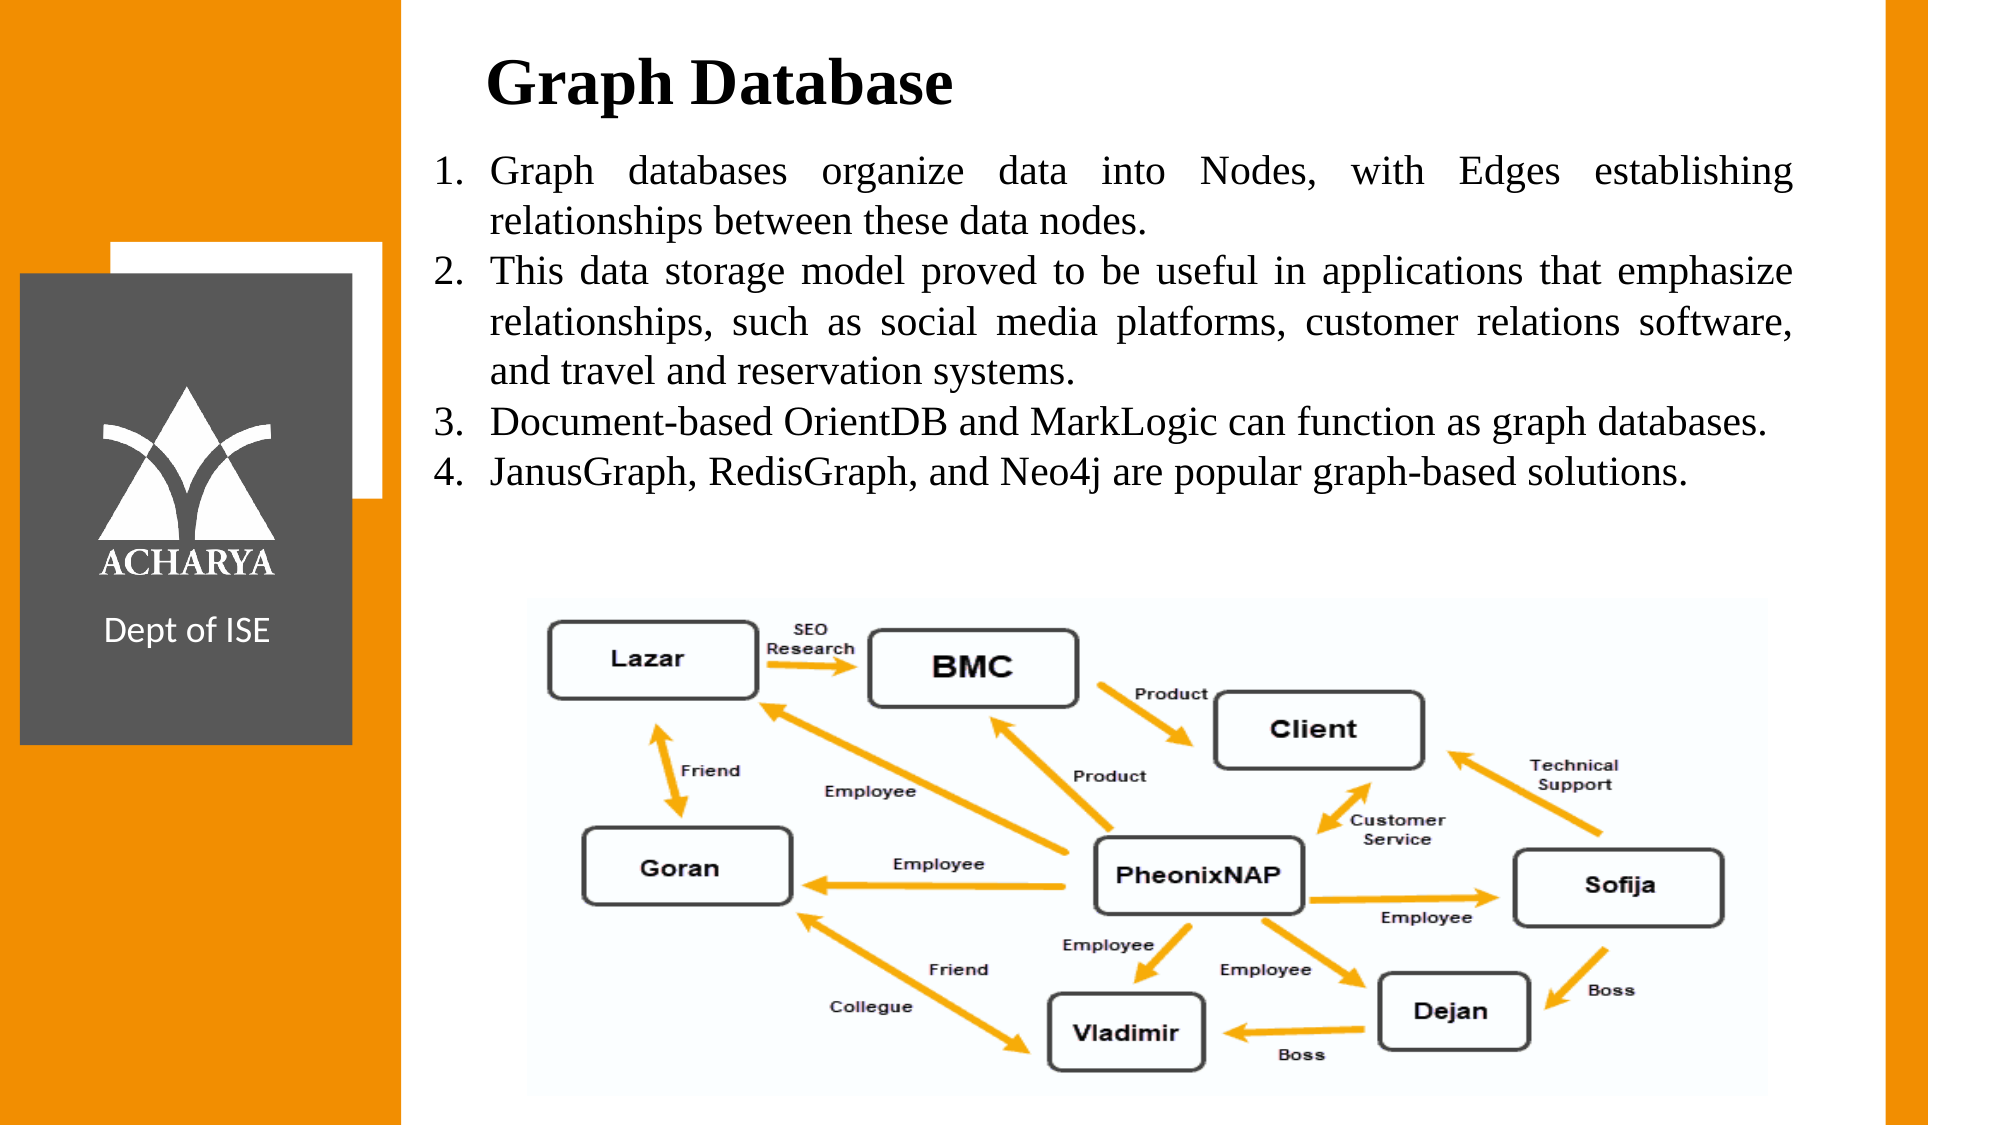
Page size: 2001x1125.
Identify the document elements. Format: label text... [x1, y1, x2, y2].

text_box Graph databases organize data into Nodes, with Edges establishing relationships between these data nodes. This data storage model proved to be useful in applications that emphasize relationships, such as social media platforms, customer relations software, and travel and reservation systems. Document-based OrientDB and MarkLogic can function as graph databases. JanusGraph, RedisGraph, and Neo4j are popular graph-based solutions. [418, 135, 1810, 501]
text_box [1885, 0, 1928, 1125]
picture [527, 598, 1768, 1096]
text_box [19, 241, 383, 745]
text_box Graph Database [470, 30, 970, 126]
text_box [0, 0, 402, 1125]
